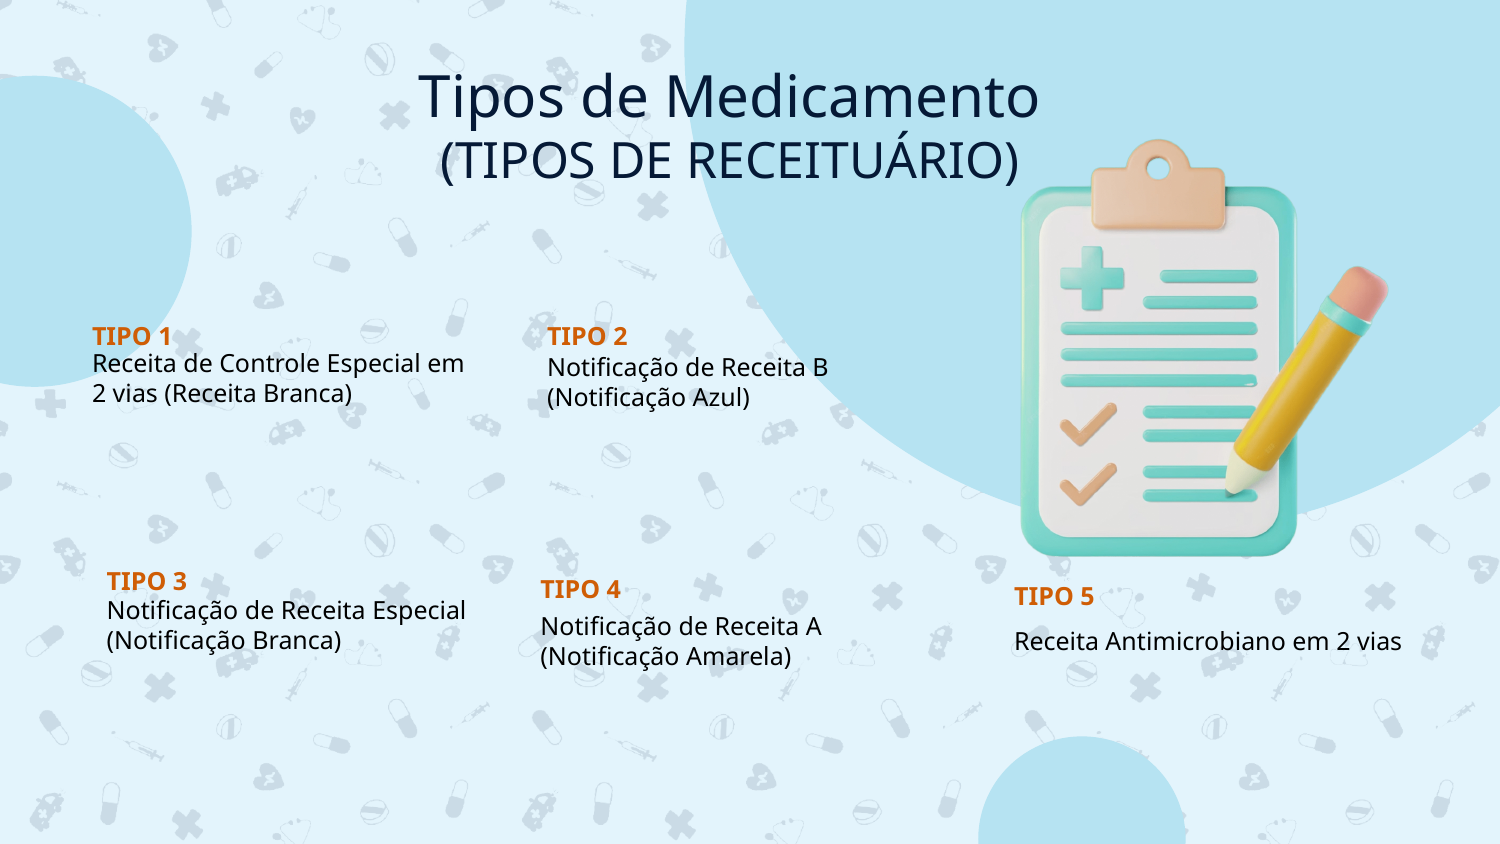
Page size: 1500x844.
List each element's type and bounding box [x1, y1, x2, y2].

text_box [91, 549, 513, 671]
text_box [525, 558, 946, 687]
text_box [76, 304, 498, 424]
text_box [998, 618, 1420, 671]
picture [910, 86, 1430, 610]
text_box [531, 304, 905, 428]
text_box [0, 0, 1500, 844]
